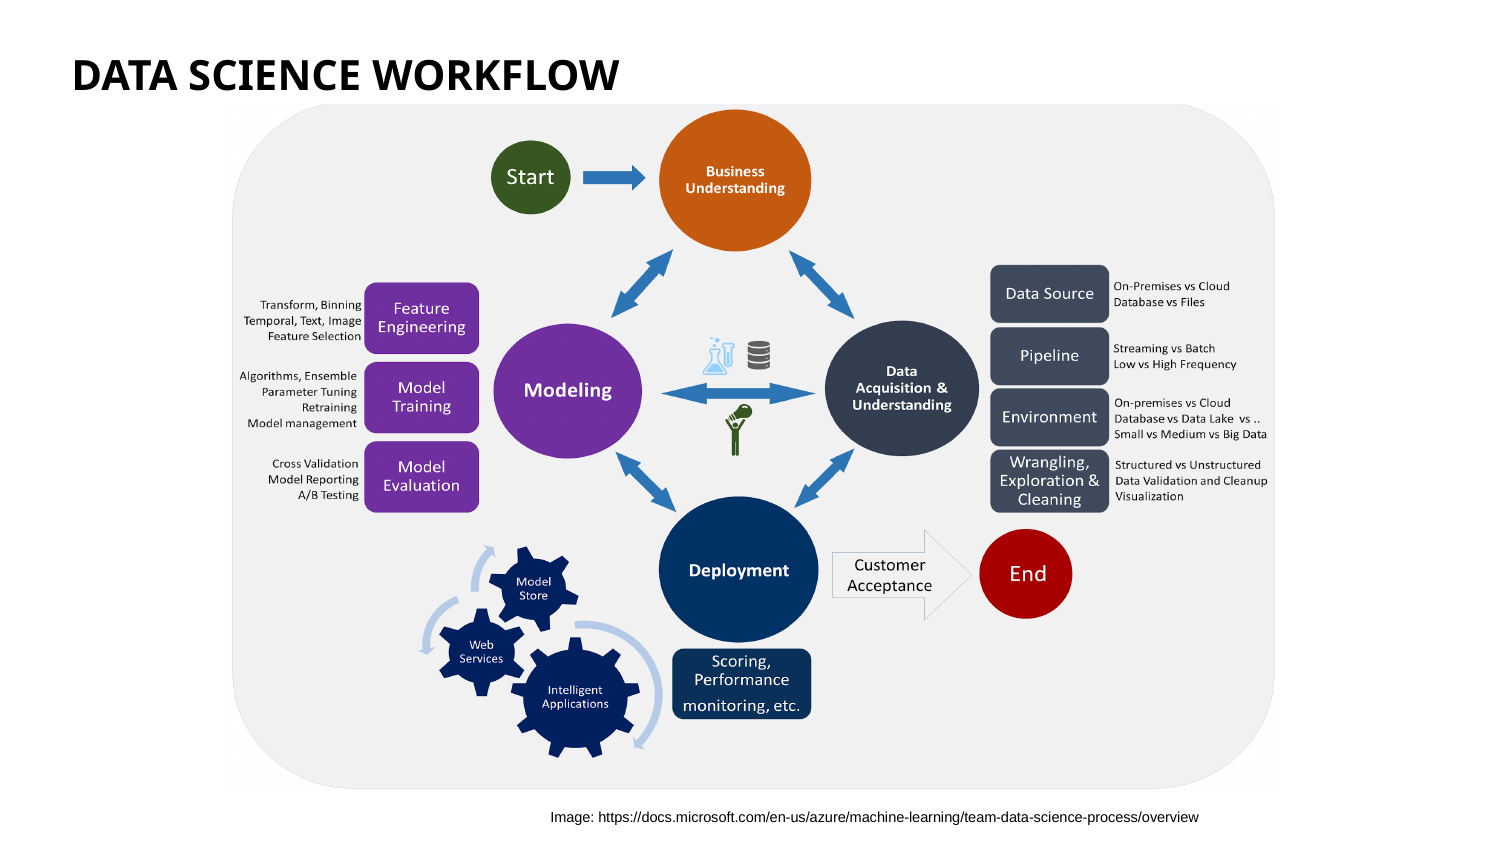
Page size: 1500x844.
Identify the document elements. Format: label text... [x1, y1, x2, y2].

picture [220, 104, 1285, 796]
text_box Image: https://docs.microsoft.com/en-us/azure/machine-learning/team-data-science-process/overview [535, 792, 1427, 827]
text_box DATA SCIENCE WORKFLOW [71, 41, 963, 92]
